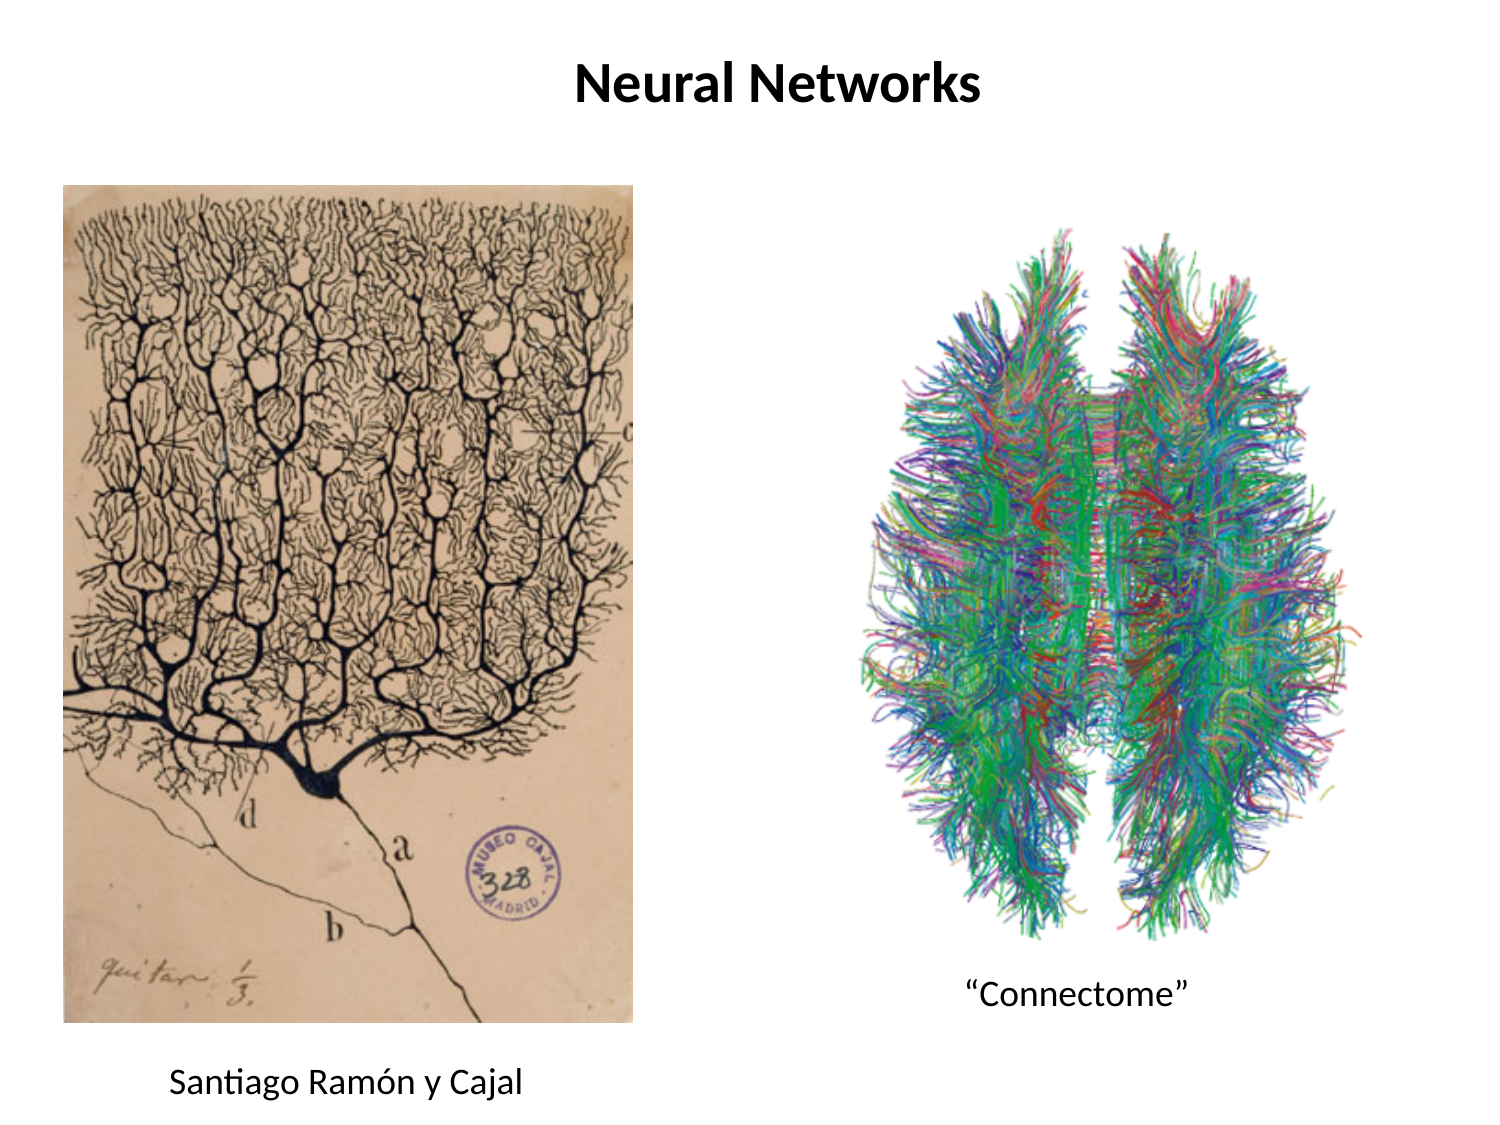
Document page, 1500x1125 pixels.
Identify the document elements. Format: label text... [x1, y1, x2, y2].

picture [63, 185, 633, 1023]
text_box Santiago Ramón y Cajal [154, 1049, 548, 1110]
text_box “Connectome” [948, 962, 1205, 1022]
picture [843, 223, 1370, 947]
text_box Neural Networks [559, 36, 998, 122]
